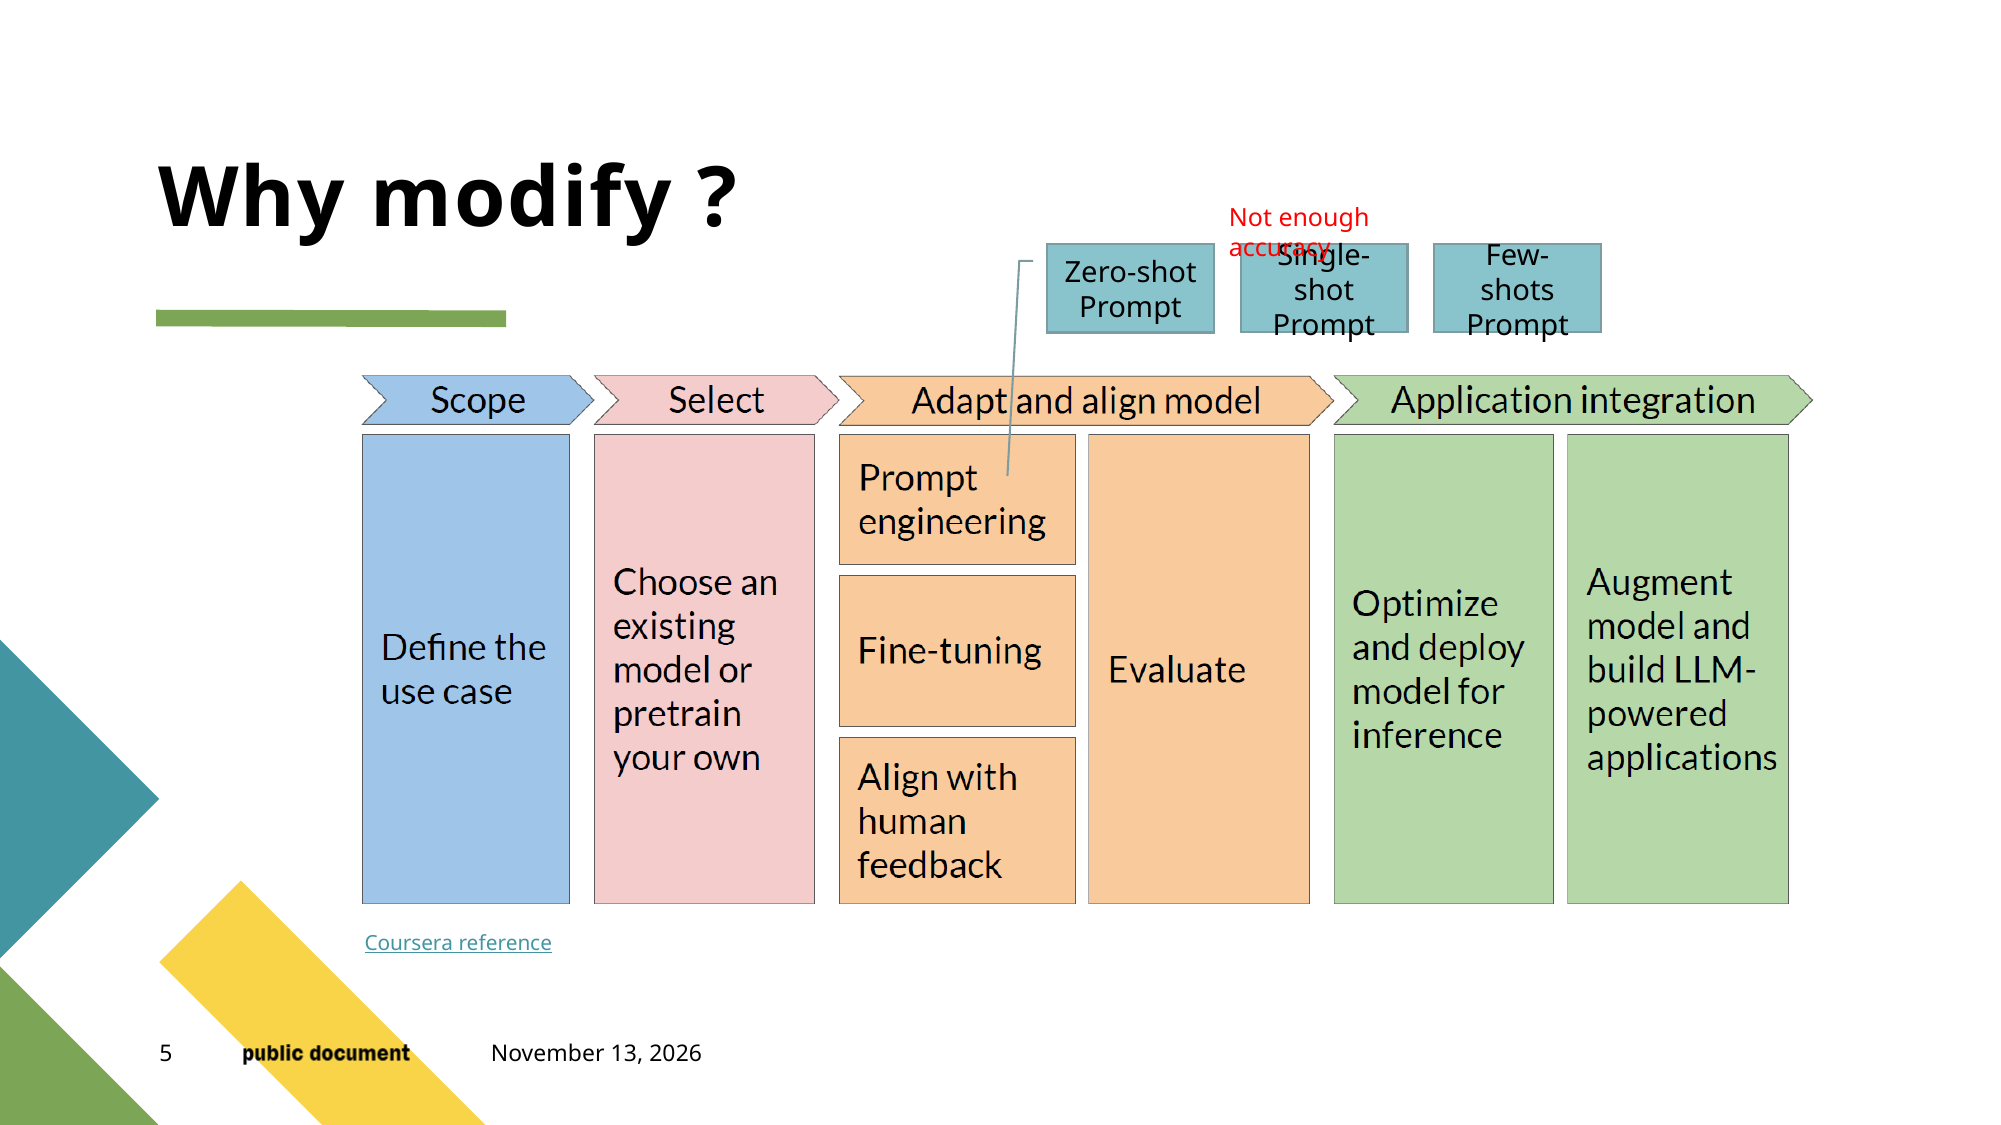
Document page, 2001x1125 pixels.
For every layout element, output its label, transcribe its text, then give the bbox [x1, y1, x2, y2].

slide_number 5 [159, 1038, 228, 1080]
text_box Few-shots Prompt [1433, 243, 1602, 333]
text_box Coursera reference [349, 927, 580, 965]
text_box Single-shot Prompt [1240, 269, 1409, 333]
text_box Not enough accuracy [1214, 194, 1482, 269]
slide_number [490, 1038, 707, 1080]
picture [228, 1030, 459, 1081]
text_box Zero-shot Prompt [1013, 259, 1034, 356]
text_box Zero-shot Prompt [1046, 243, 1215, 334]
picture [349, 356, 1823, 927]
title Why modify ? [158, 144, 777, 245]
